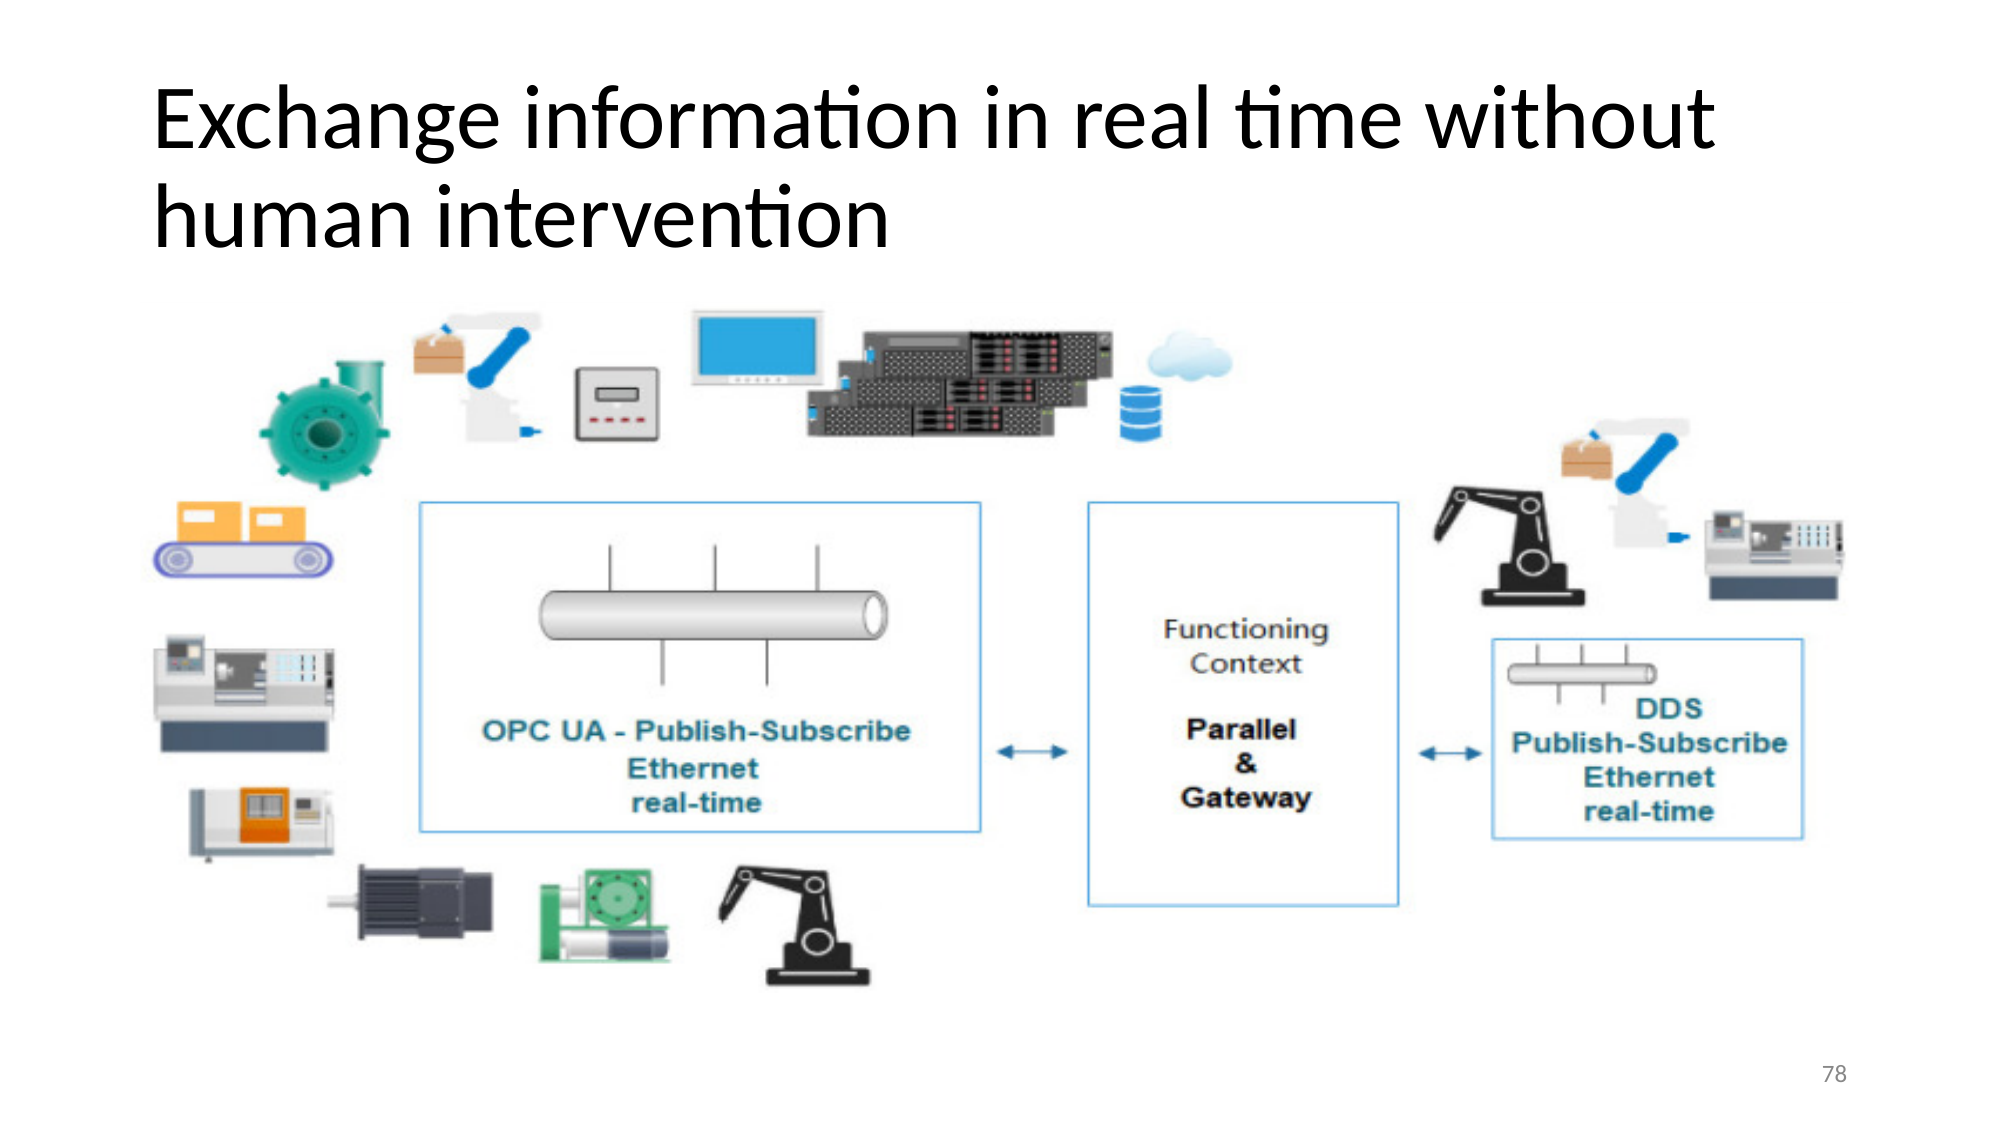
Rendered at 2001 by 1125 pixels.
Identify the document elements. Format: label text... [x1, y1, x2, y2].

slide_number 78 [1412, 1042, 1863, 1103]
title Exchange information in real time without human intervention [137, 59, 1863, 278]
picture [139, 301, 1853, 993]
